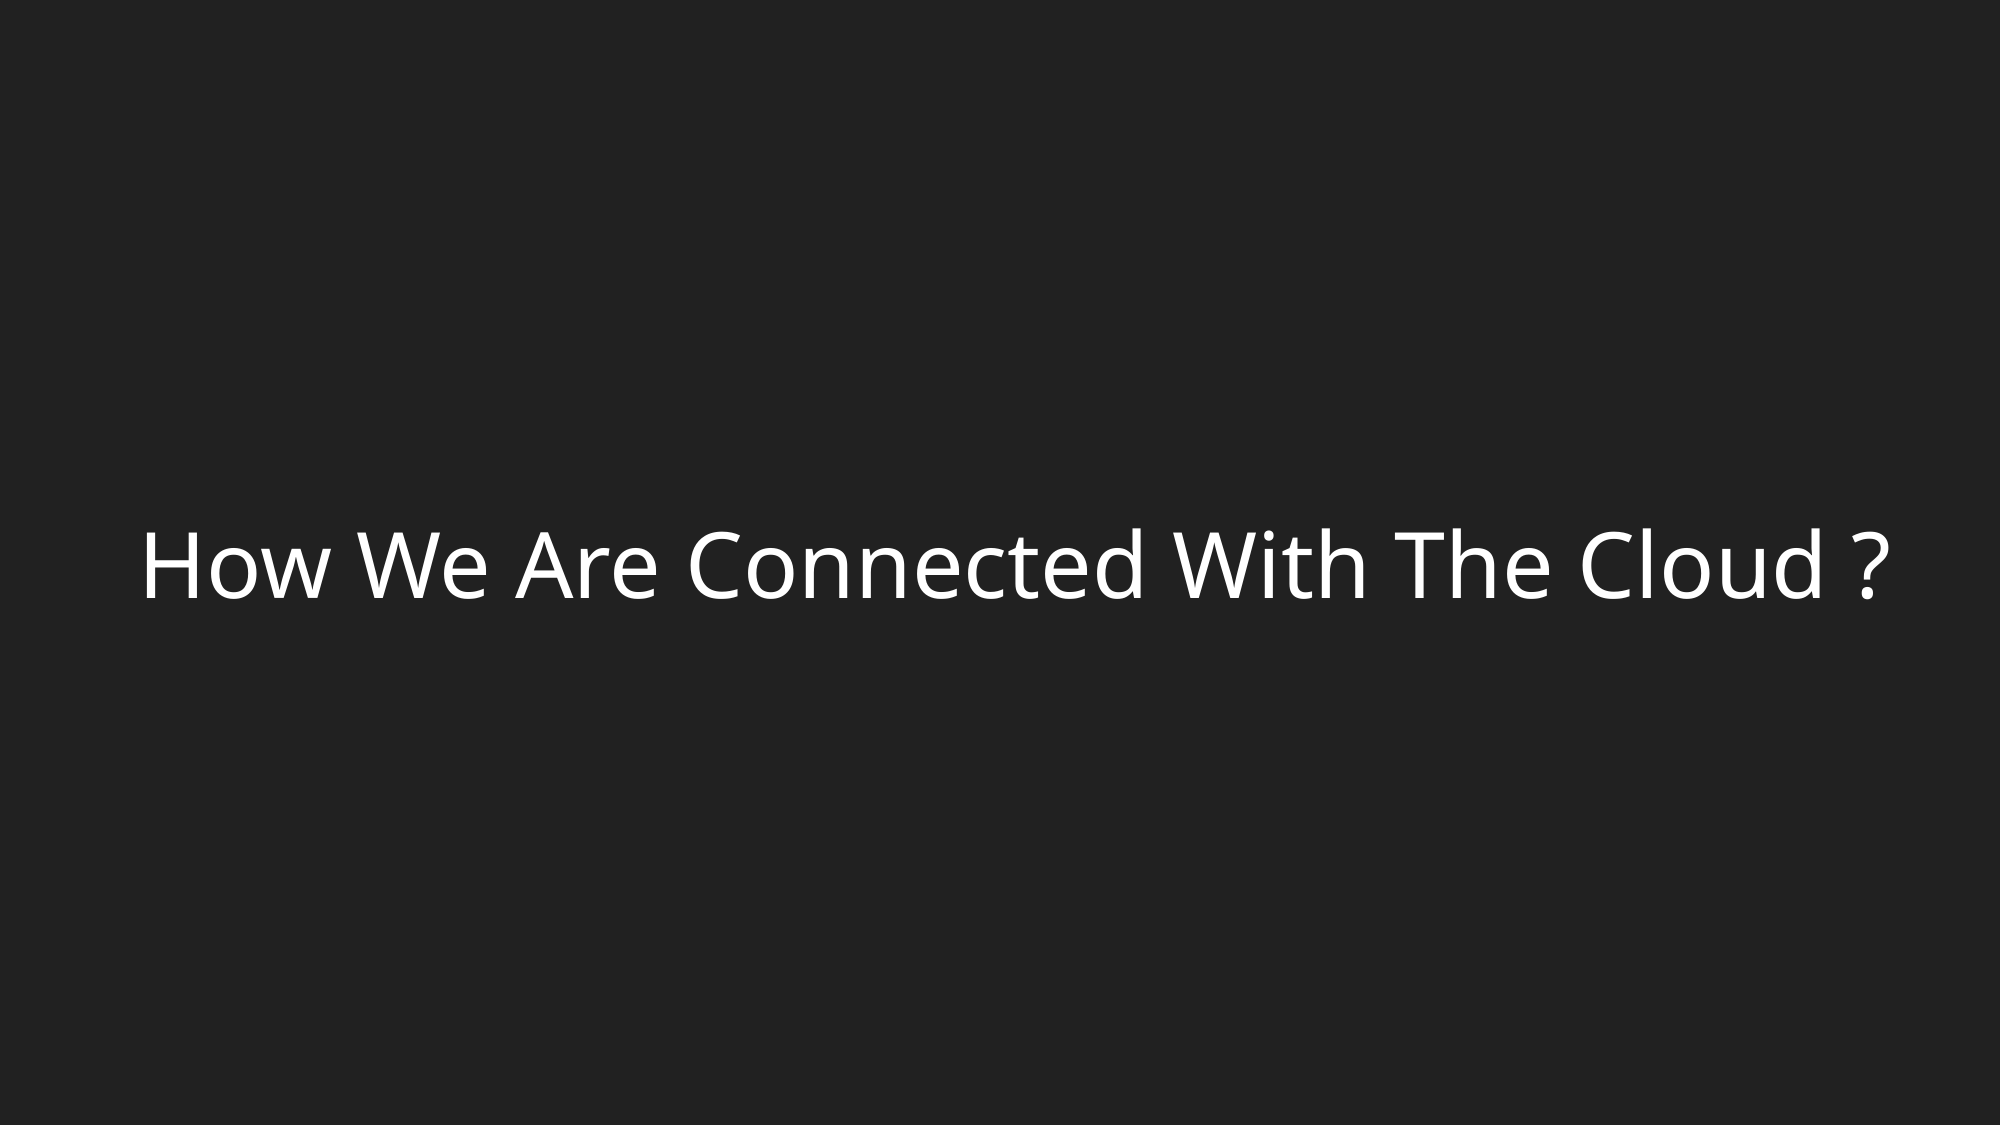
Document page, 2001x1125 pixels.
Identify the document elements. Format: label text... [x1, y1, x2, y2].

text_box How We Are Connected With The Cloud ? [124, 499, 1932, 624]
